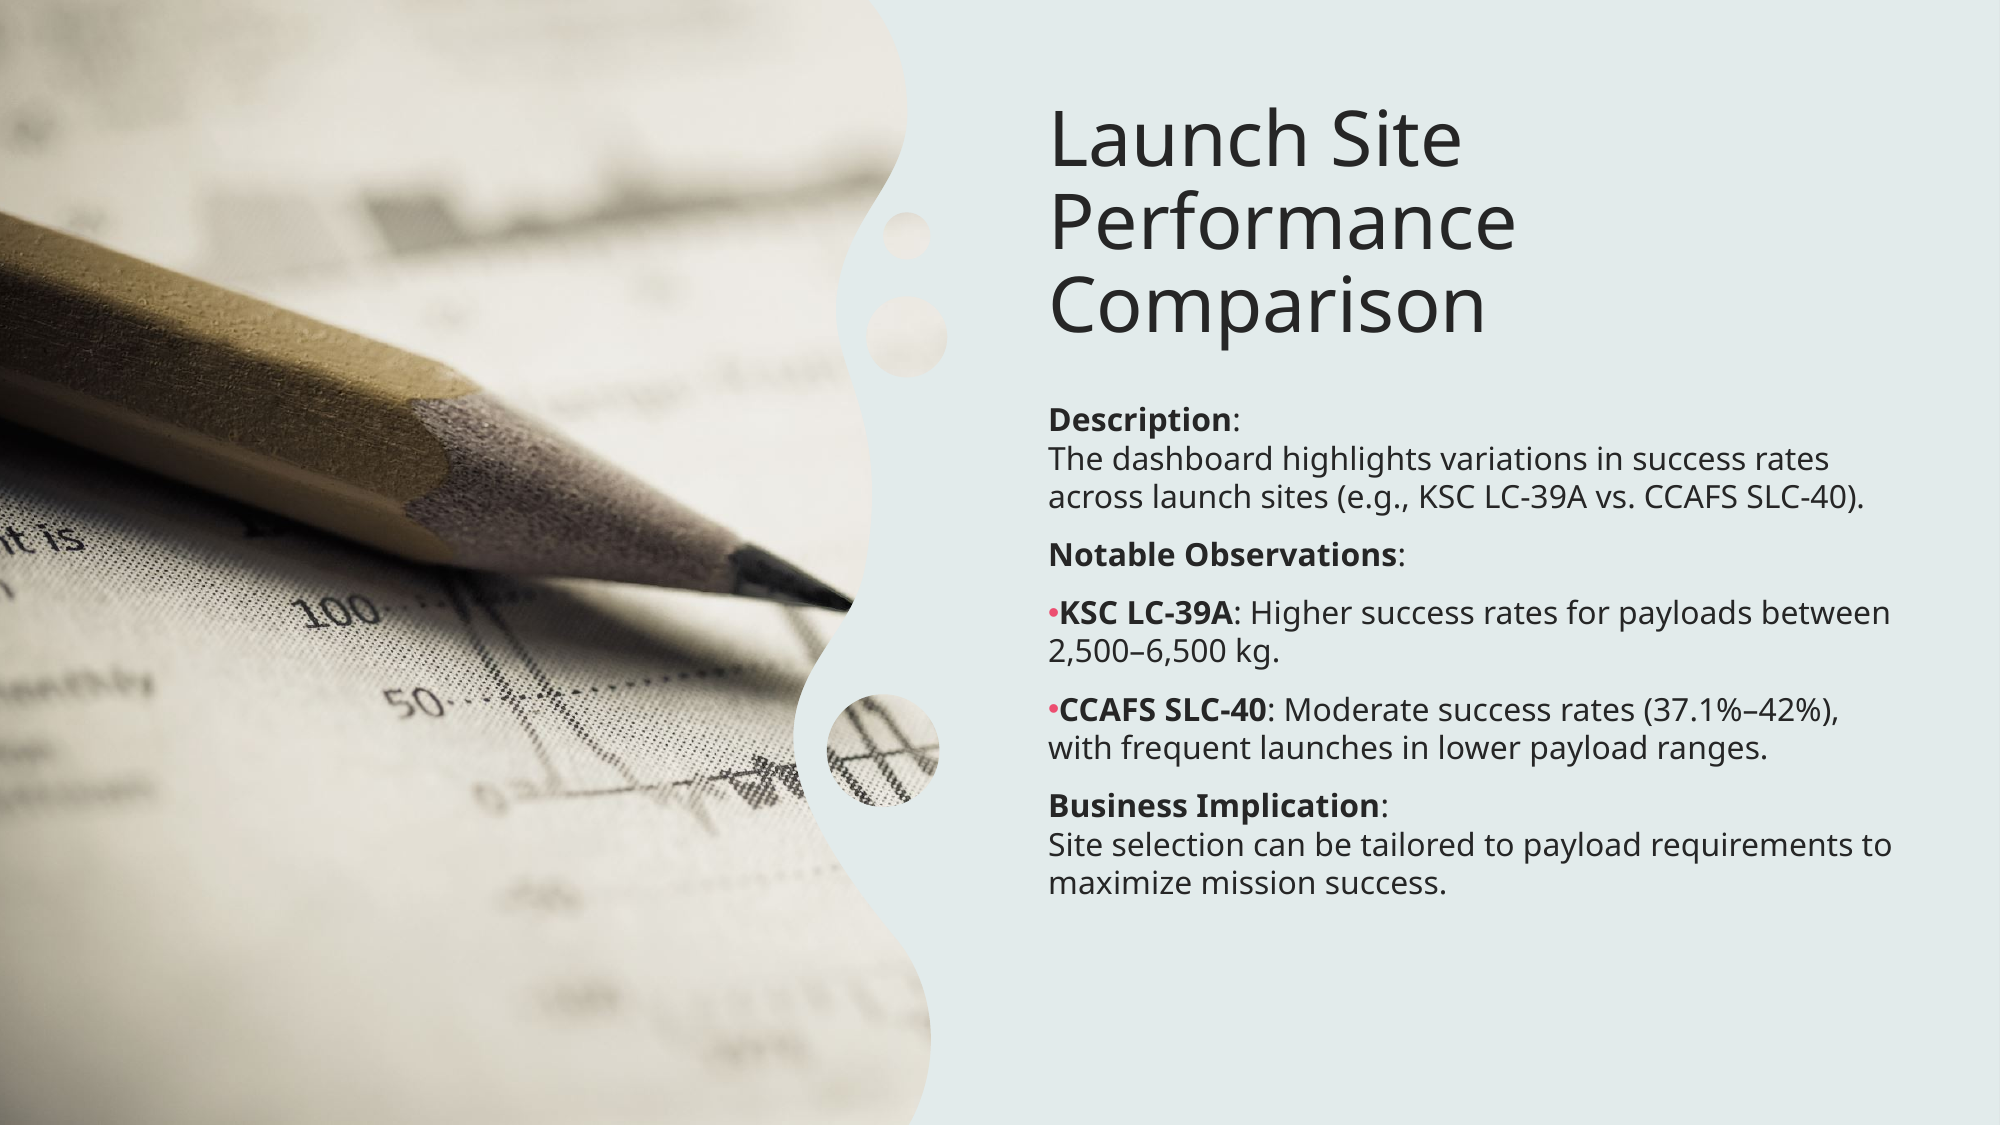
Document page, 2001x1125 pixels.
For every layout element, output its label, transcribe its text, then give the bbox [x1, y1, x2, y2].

text_box [948, 0, 2000, 1125]
picture [0, 0, 948, 1125]
title Launch Site Performance Comparison [1033, 90, 1914, 357]
list Description: The dashboard highlights variations in success rates across launch sites (e.g., KSC LC-39A vs. CCAFS SLC-40). Notable Observations: KSC LC-39A: Higher success rates for payloads between 2,500–6,500 kg. CCAFS SLC-40: Moderate success rates (37.1%–42%), with frequent launches in lower payload ranges. Business Implication: Site selection can be tailored to payload requirements to maximize mission success. [1033, 392, 1912, 914]
